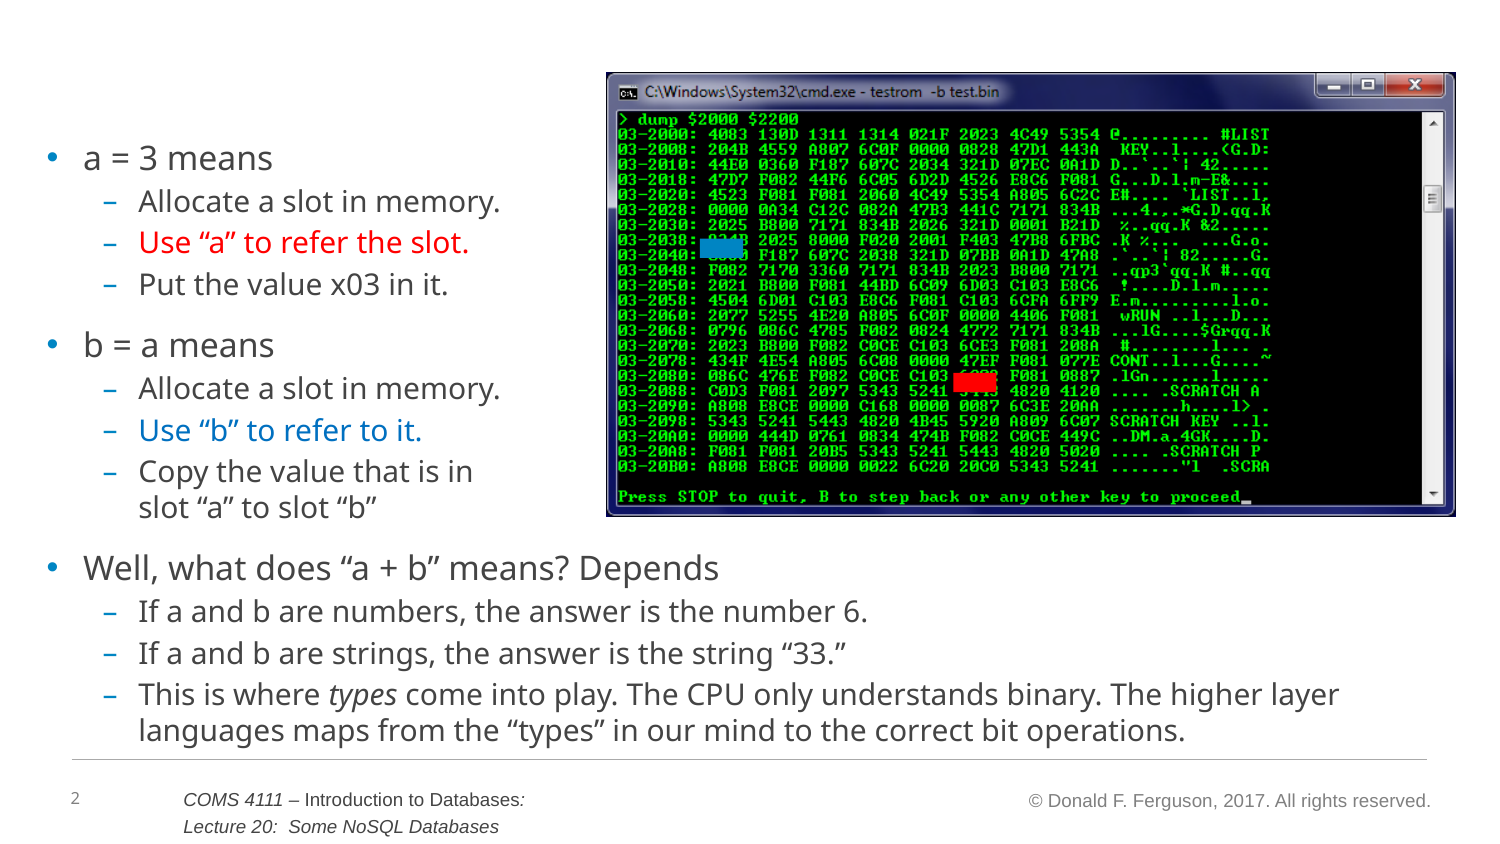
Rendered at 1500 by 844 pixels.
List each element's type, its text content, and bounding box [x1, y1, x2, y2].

picture [605, 72, 1456, 517]
list a = 3 means Allocate a slot in memory. Use “a” to refer the slot. Put the value x03 in it. b = a means Allocate a slot in memory. Use “b” to refer to it. Copy the value that is in slot “a” to slot “b” Well, what does “a + b” means? Depends If a and b are numbers, the answer is the number 6. If a and b are strings, the answer is the string “33.” This is where types come into play. The CPU only understands binary. The higher layer languages maps from the “types” in our mind to the correct bit operations. [46, 136, 1354, 752]
